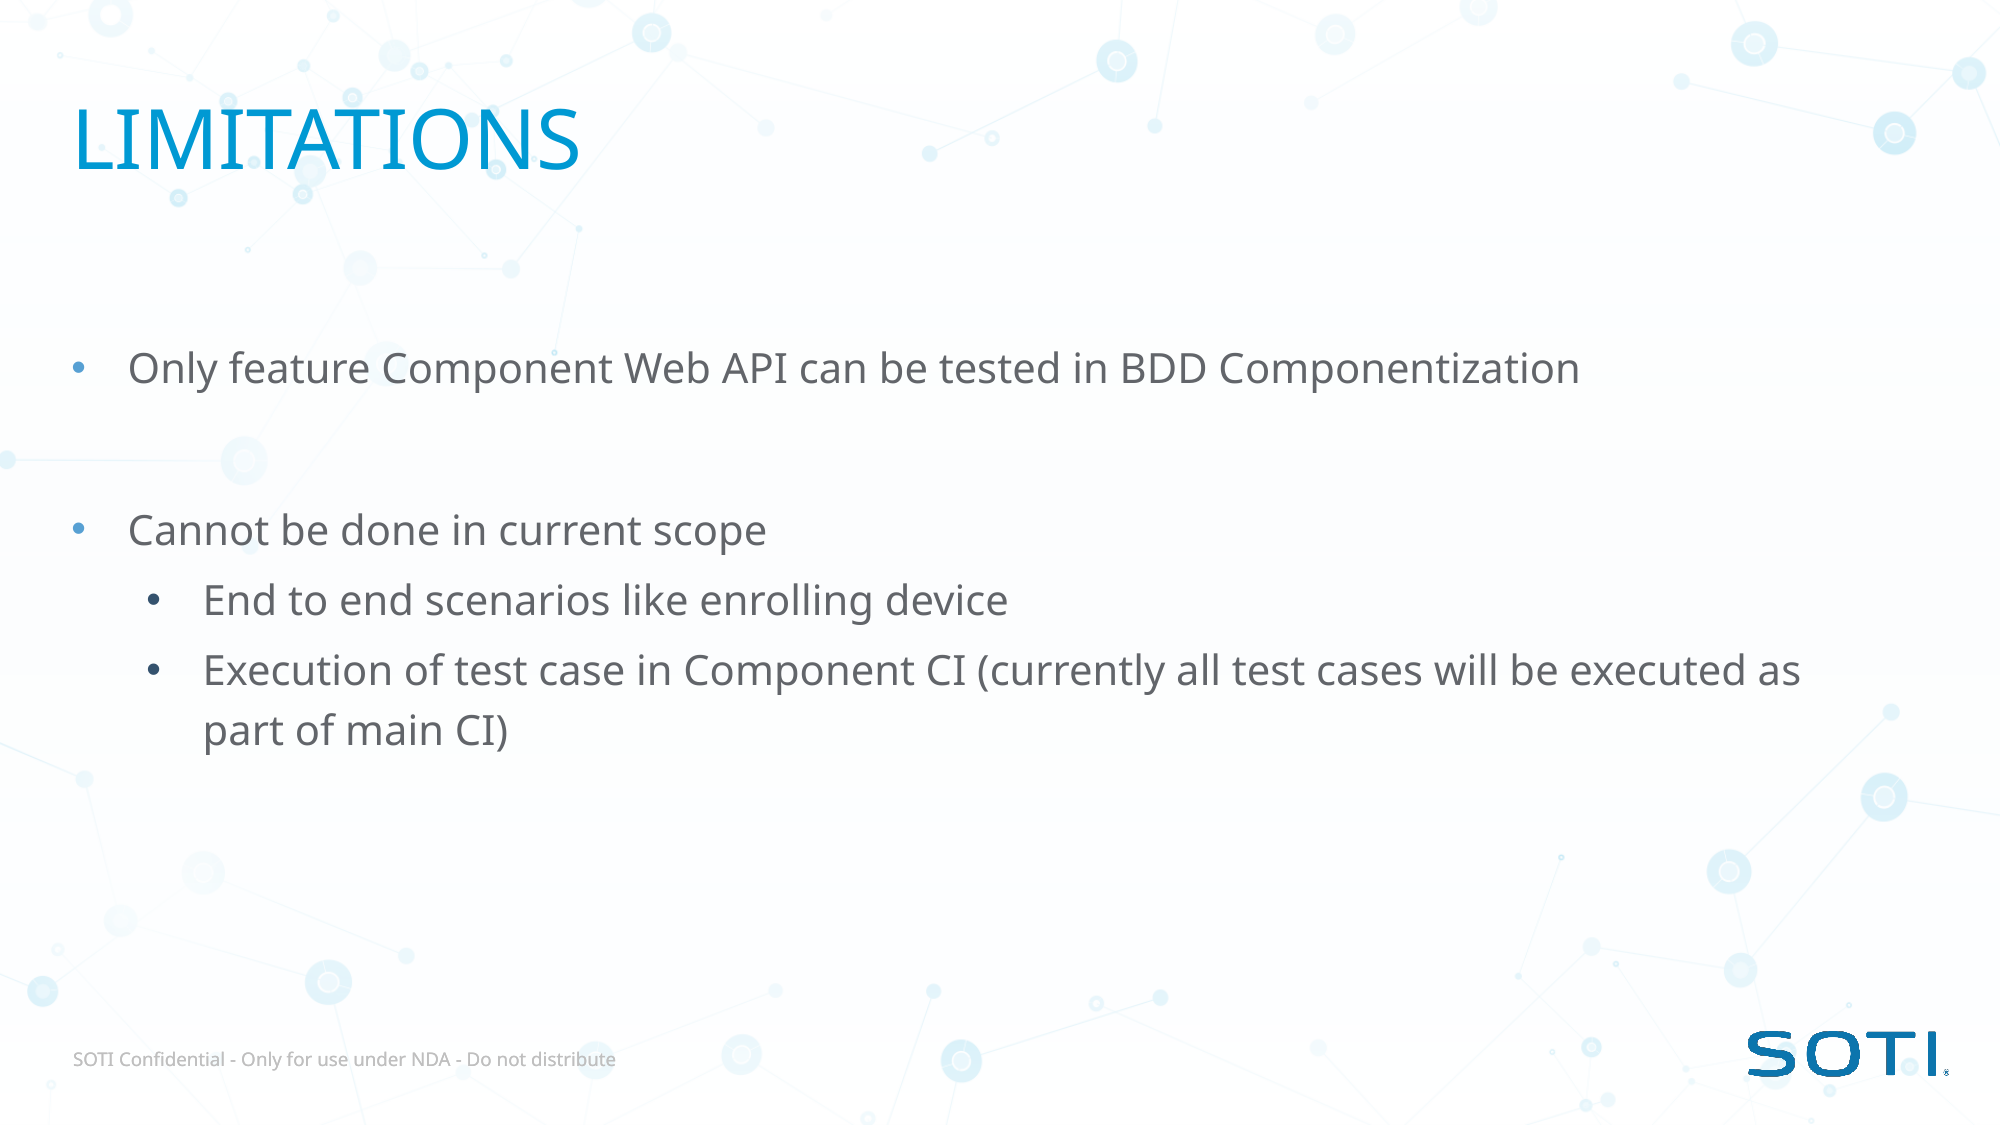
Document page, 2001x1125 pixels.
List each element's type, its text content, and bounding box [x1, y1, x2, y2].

picture [1740, 1024, 1955, 1084]
title Limitations [56, 75, 1955, 196]
list Only feature Component Web API can be tested in BDD Componentization Cannot be done in current scope End to end scenarios like enrolling device Execution of test case in Component CI (currently all test cases will be executed as part of main CI) [56, 324, 1874, 965]
